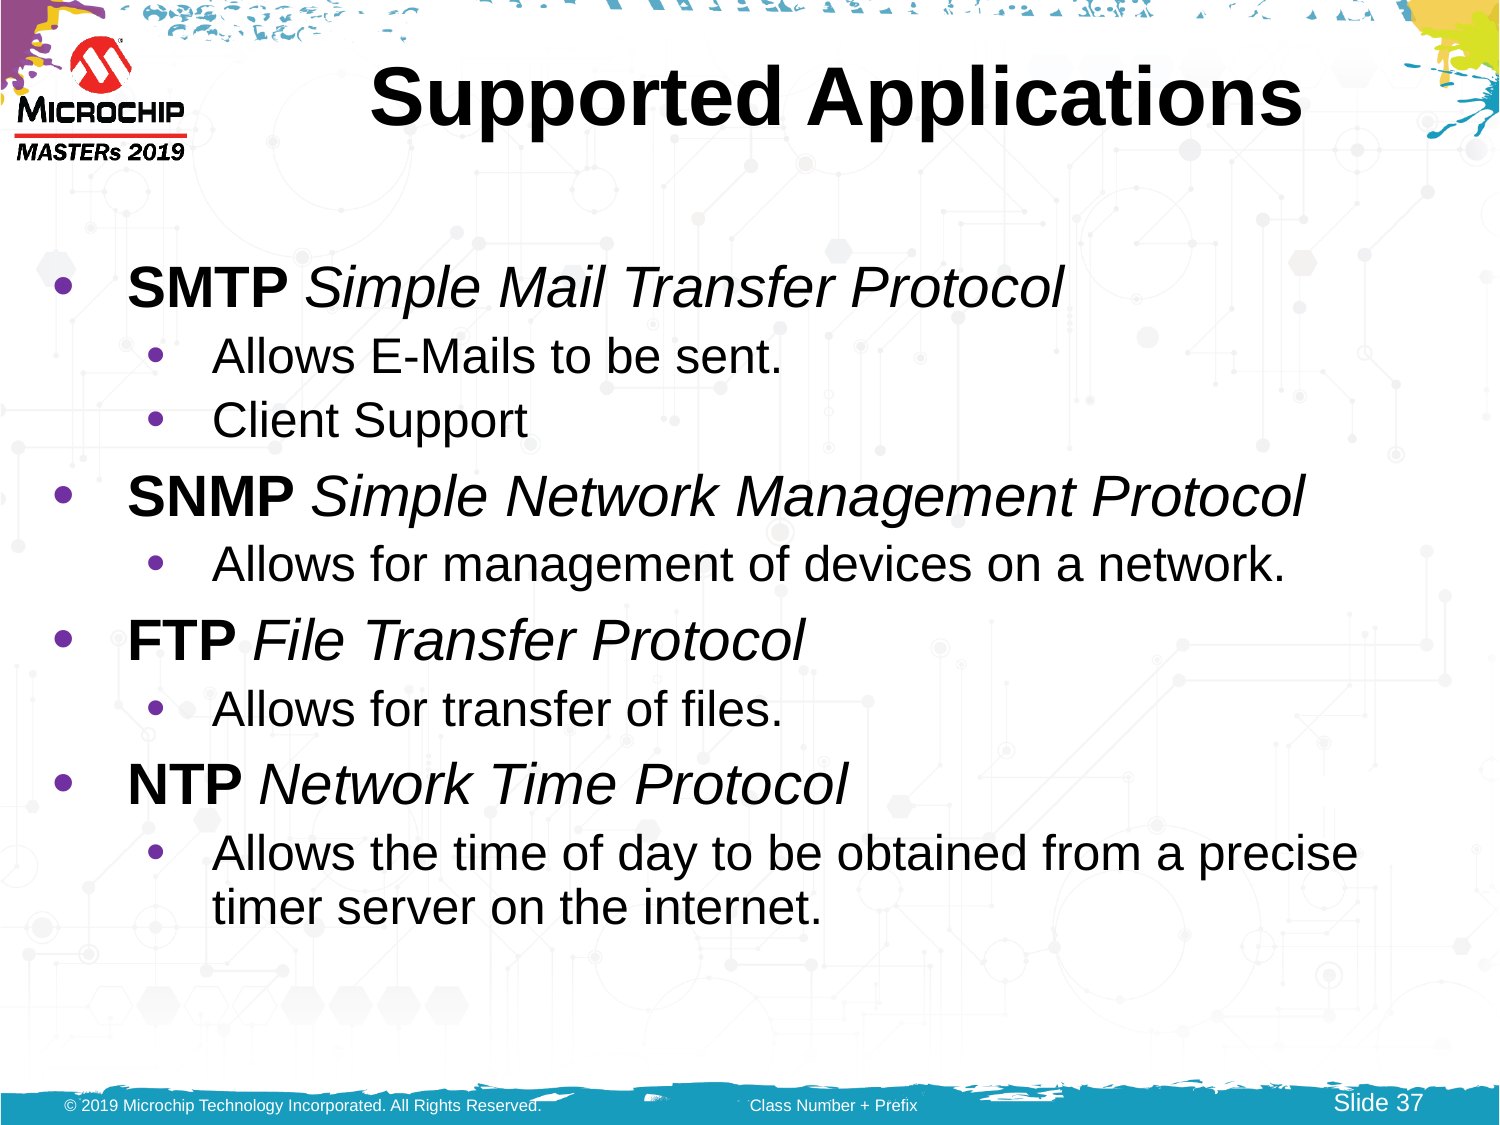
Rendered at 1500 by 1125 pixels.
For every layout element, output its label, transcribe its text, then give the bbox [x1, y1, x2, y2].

list SMTP Simple Mail Transfer Protocol Allows E-Mails to be sent. Client Support SNMP Simple Network Management Protocol Allows for management of devices on a network. FTP File Transfer Protocol Allows for transfer of files. NTP Network Time Protocol Allows the time of day to be obtained from a precise timer server on the internet. [37, 249, 1476, 1063]
title Supported Applications [199, 49, 1476, 154]
picture [0, 0, 1500, 1125]
